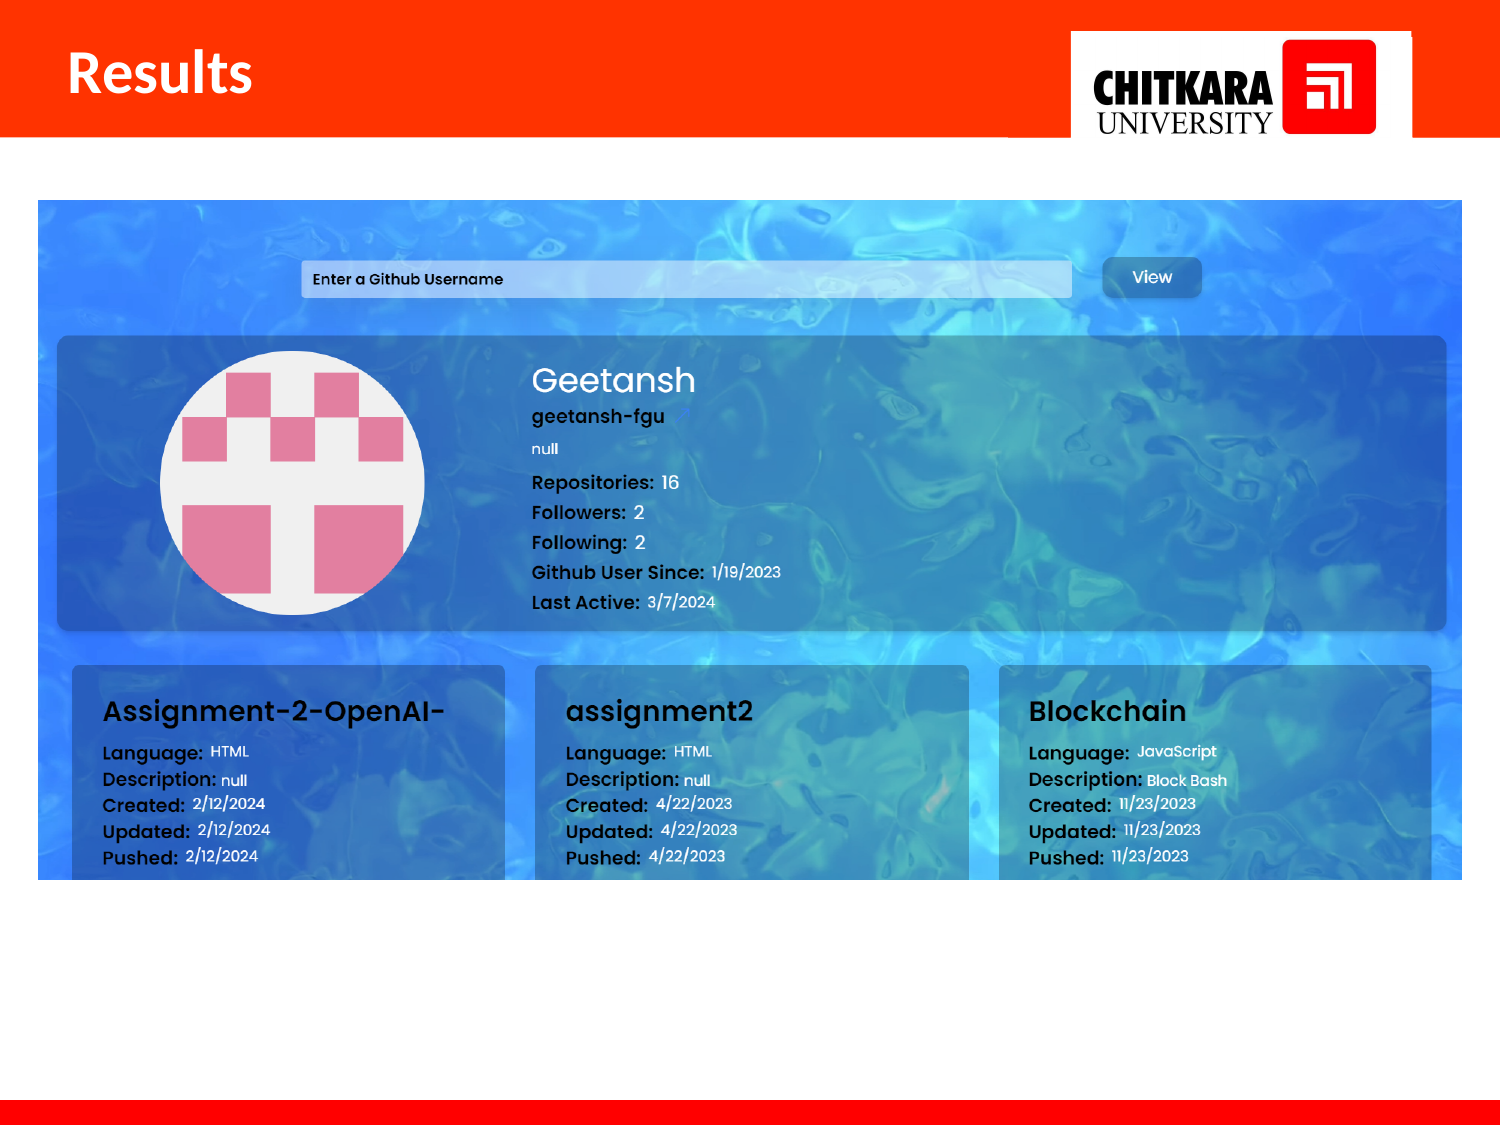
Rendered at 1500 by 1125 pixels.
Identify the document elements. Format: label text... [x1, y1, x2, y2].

title Results [0, 0, 323, 138]
picture [1074, 37, 1391, 138]
picture [38, 200, 1462, 881]
